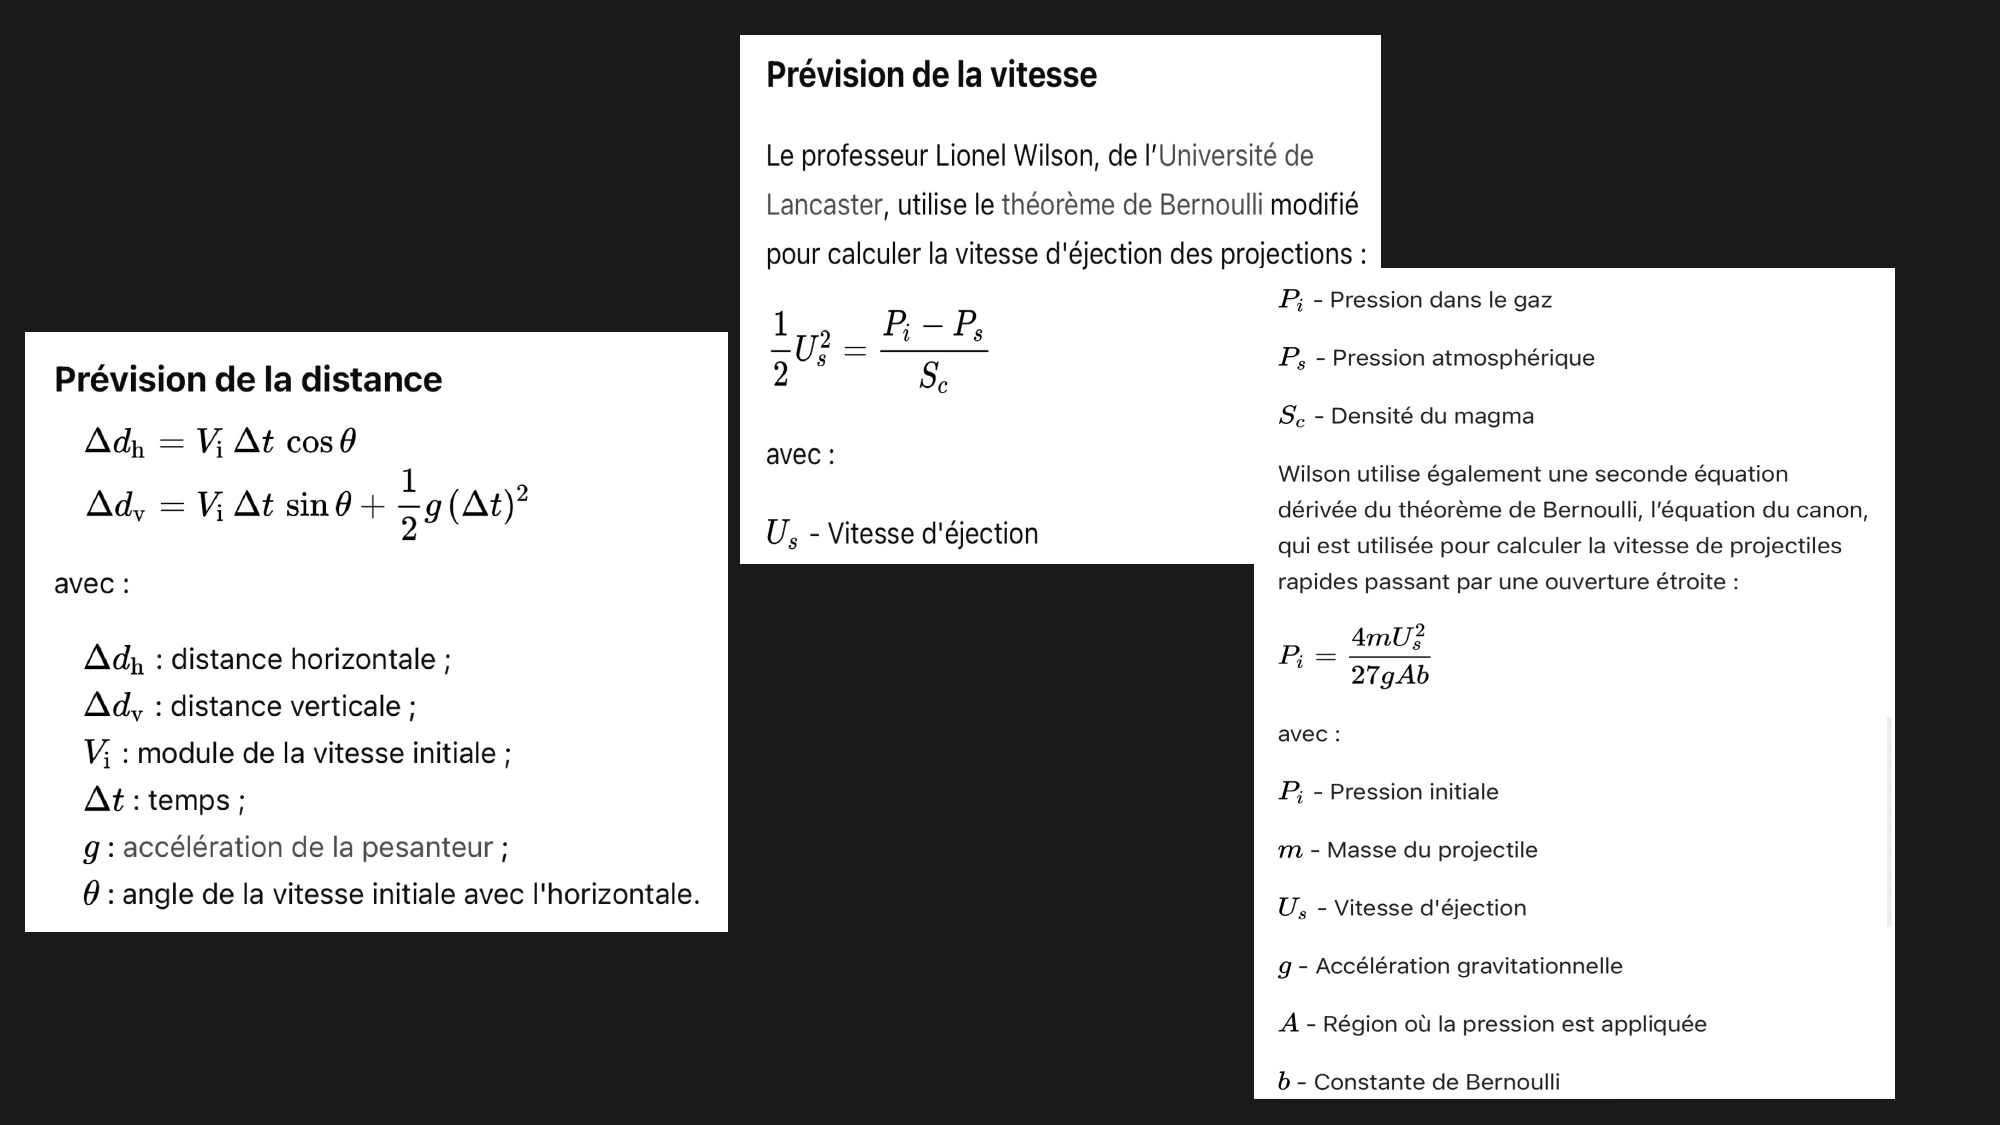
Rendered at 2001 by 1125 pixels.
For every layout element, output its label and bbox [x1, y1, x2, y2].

picture [25, 332, 728, 932]
picture [740, 35, 1895, 1099]
